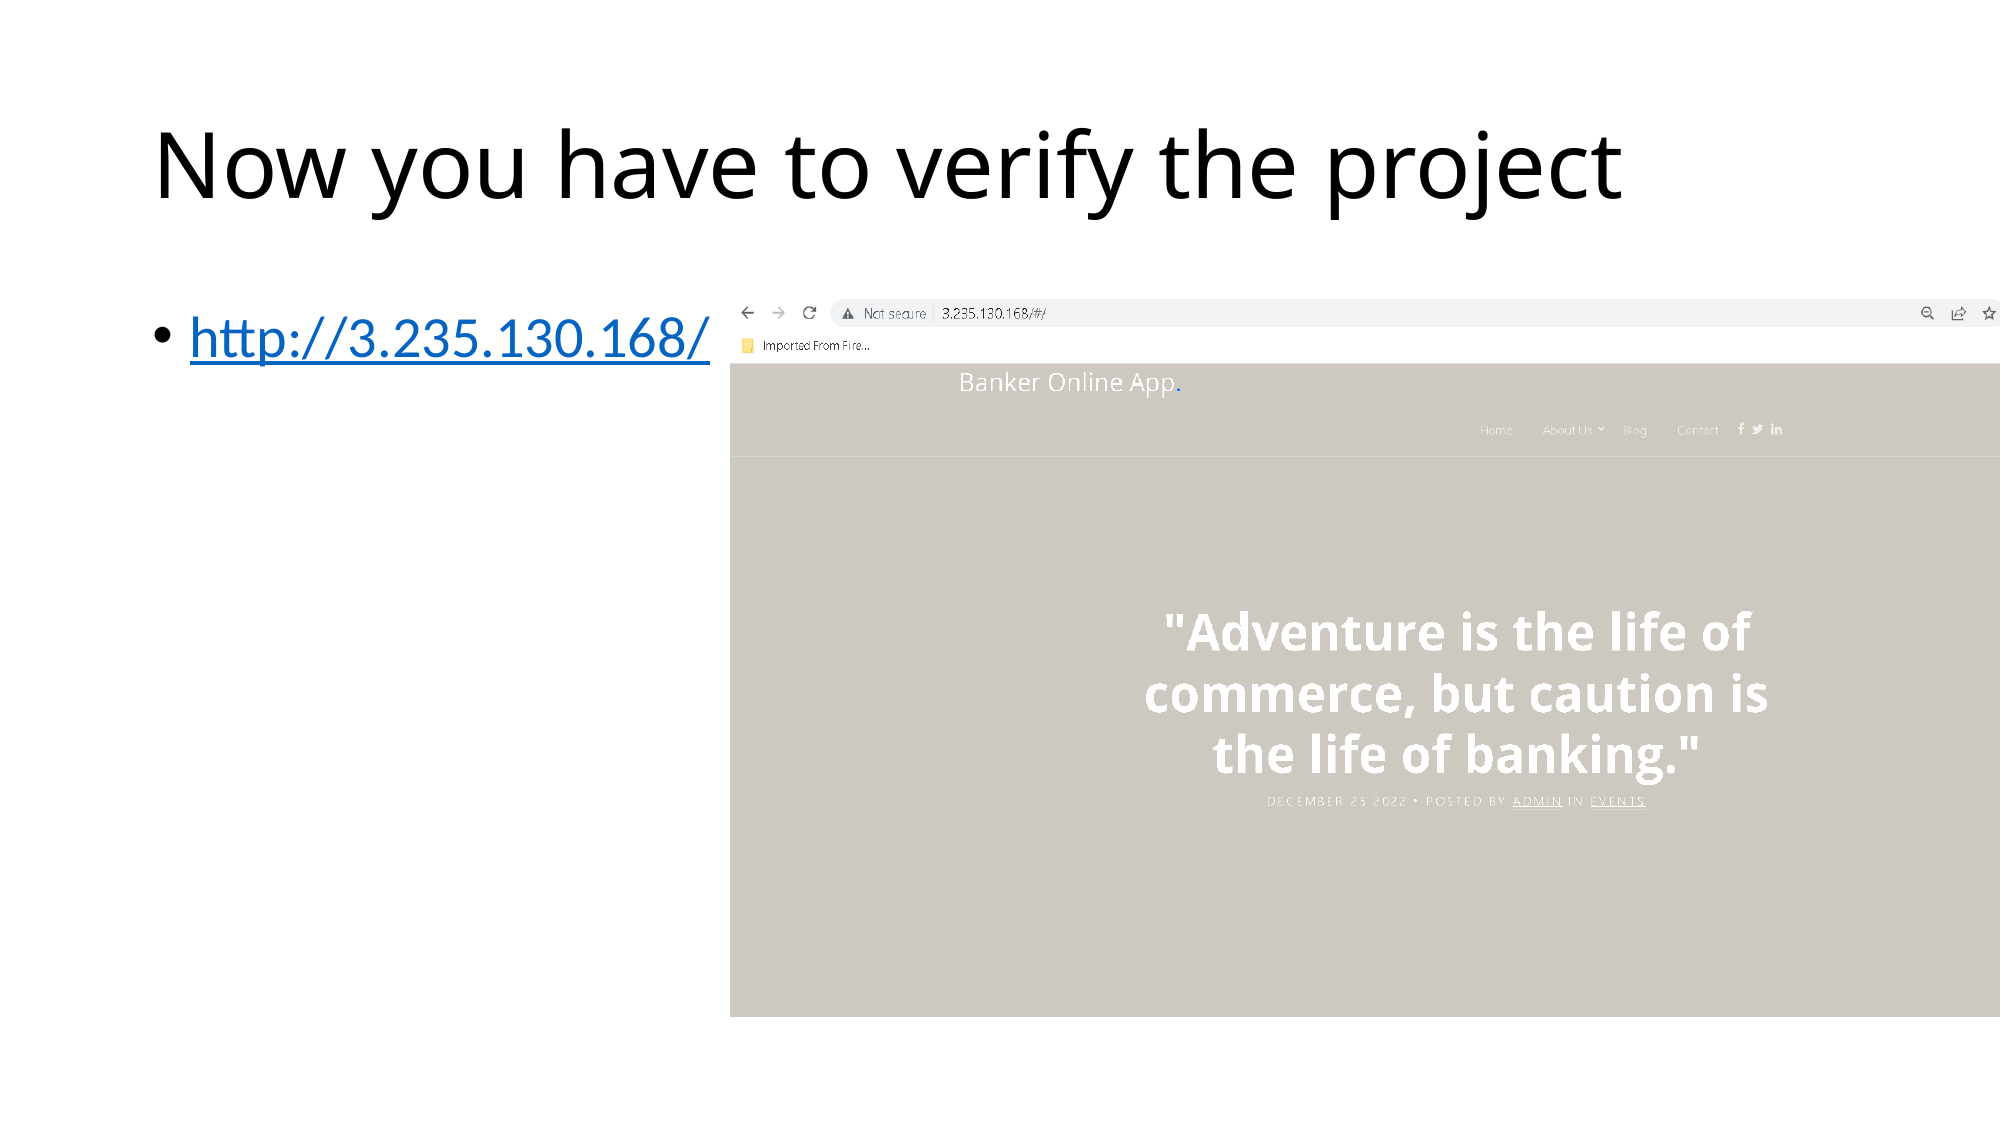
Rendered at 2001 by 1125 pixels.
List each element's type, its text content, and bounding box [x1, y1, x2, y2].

title Now you have to verify the project [137, 59, 1863, 278]
picture [730, 299, 2000, 1017]
list http://3.235.130.168/ [137, 299, 730, 1014]
